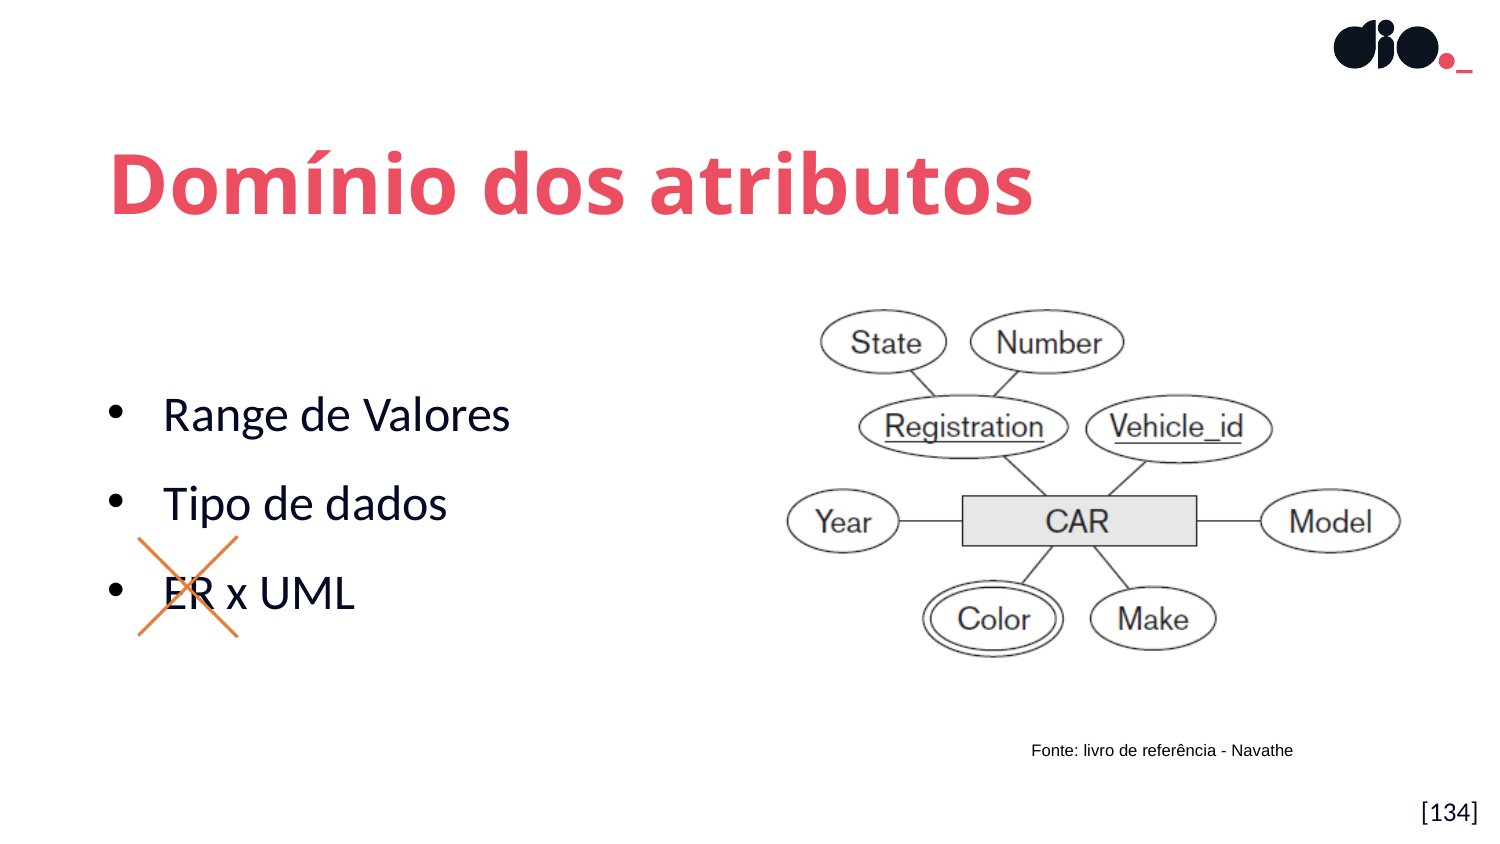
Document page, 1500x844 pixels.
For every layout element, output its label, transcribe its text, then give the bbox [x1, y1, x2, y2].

picture [749, 283, 1433, 680]
picture [113, 510, 264, 662]
slide_number [134] [1403, 779, 1494, 844]
text_box Range de Valores Tipo de dados ER x UML [92, 242, 786, 749]
text_box Domínio dos atributos [92, 104, 1408, 243]
text_box Fonte: livro de referência - Navathe [937, 732, 1388, 768]
picture [1333, 19, 1473, 74]
